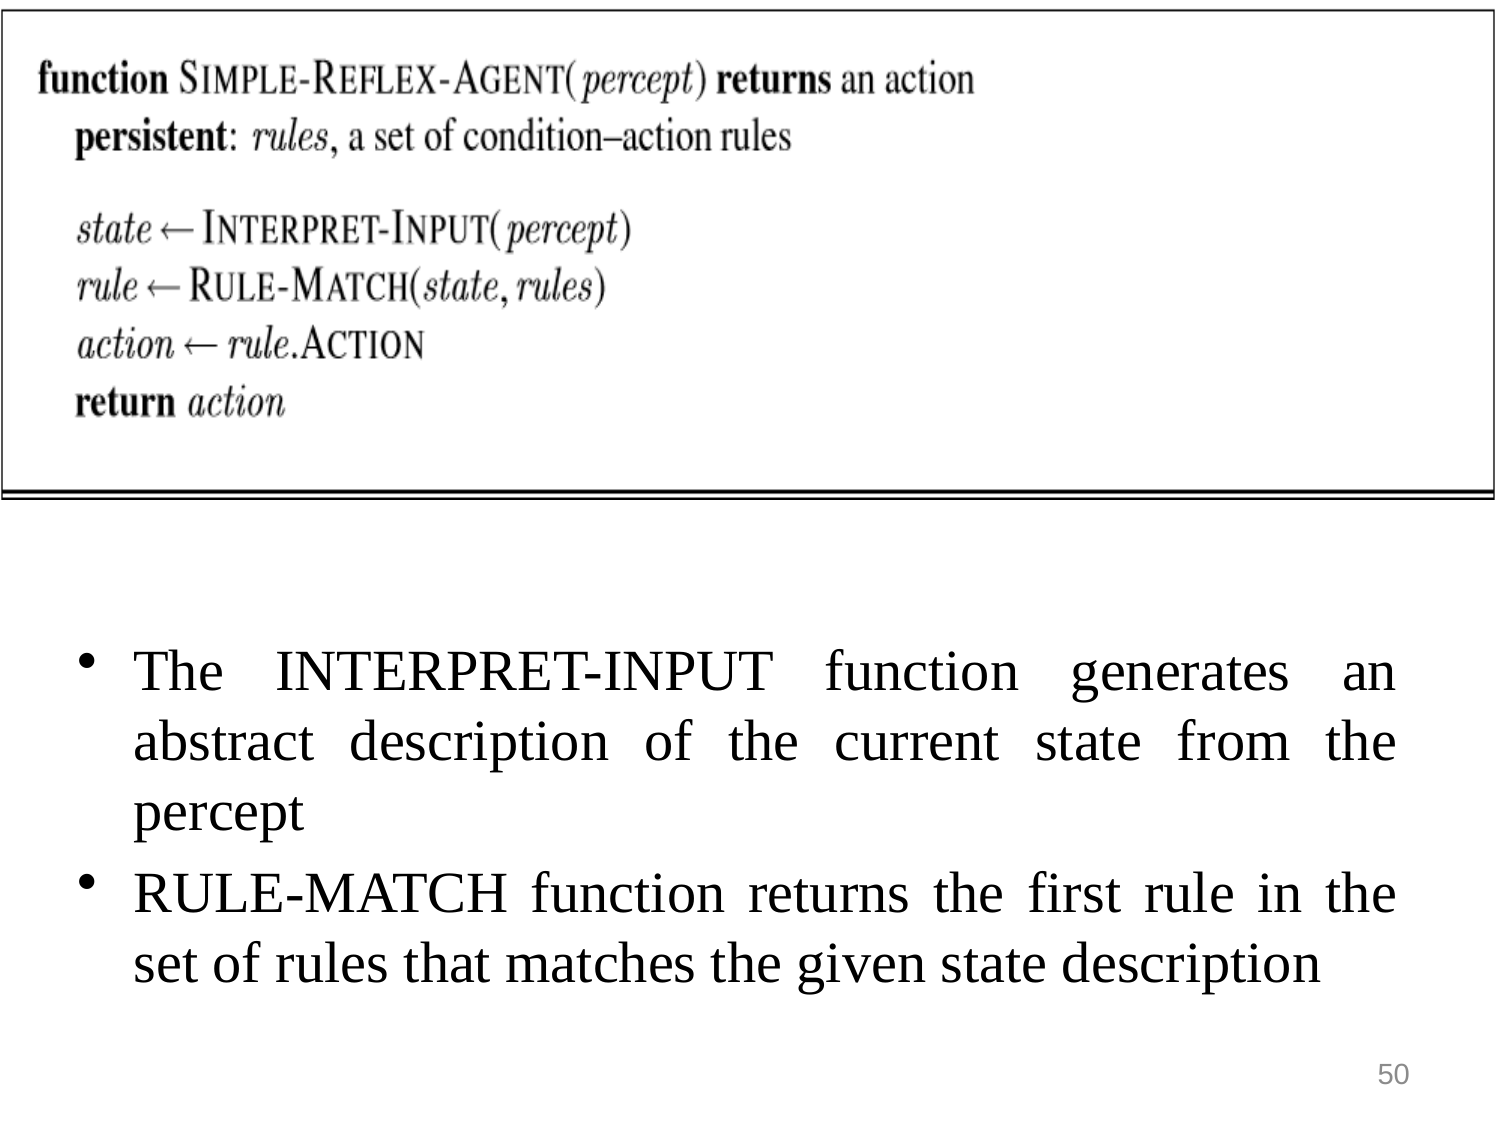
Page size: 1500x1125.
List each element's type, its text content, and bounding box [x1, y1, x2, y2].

slide_number 50 [1074, 1042, 1425, 1103]
picture [0, 1, 1500, 501]
text_box The INTERPRET-INPUT function generates an abstract description of the current state from the percept RULE-MATCH function returns the first rule in the set of rules that matches the given state description [62, 624, 1413, 1075]
